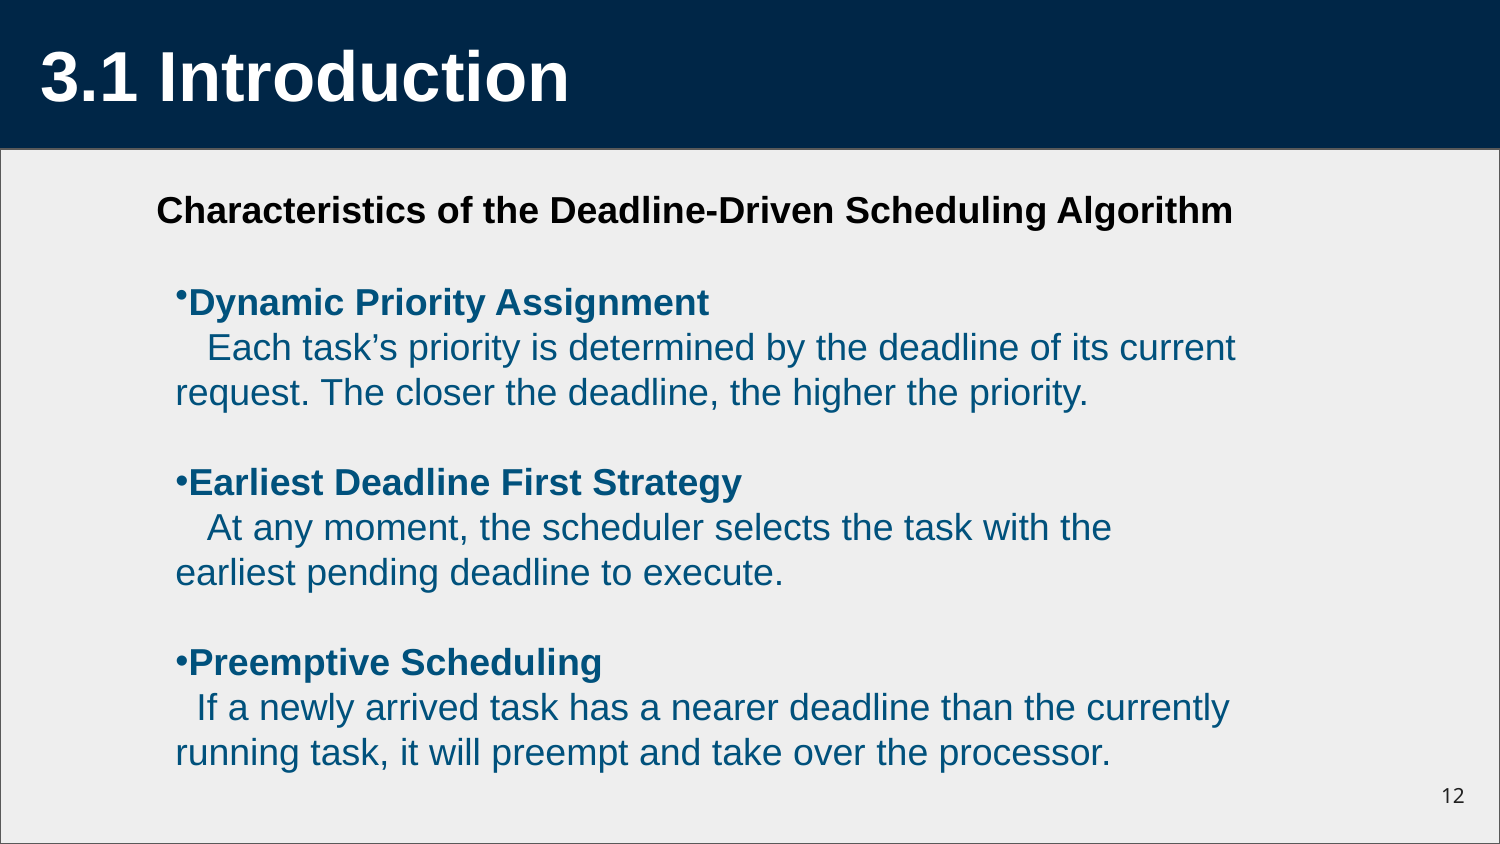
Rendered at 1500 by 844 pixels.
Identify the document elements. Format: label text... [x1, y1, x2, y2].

text_box Characteristics of the Deadline-Driven Scheduling Algorithm [141, 178, 1500, 239]
text_box 3.1 Introduction [25, 15, 1448, 122]
text_box Dynamic Priority Assignment Each task’s priority is determined by the deadline of its current request. The closer the deadline, the higher the priority. Earliest Deadline First Strategy At any moment, the scheduler selects the task with the earliest pending deadline to execute. Preemptive Scheduling If a newly arrived task has a nearer deadline than the currently running task, it will preempt and take over the processor. [160, 270, 1257, 781]
